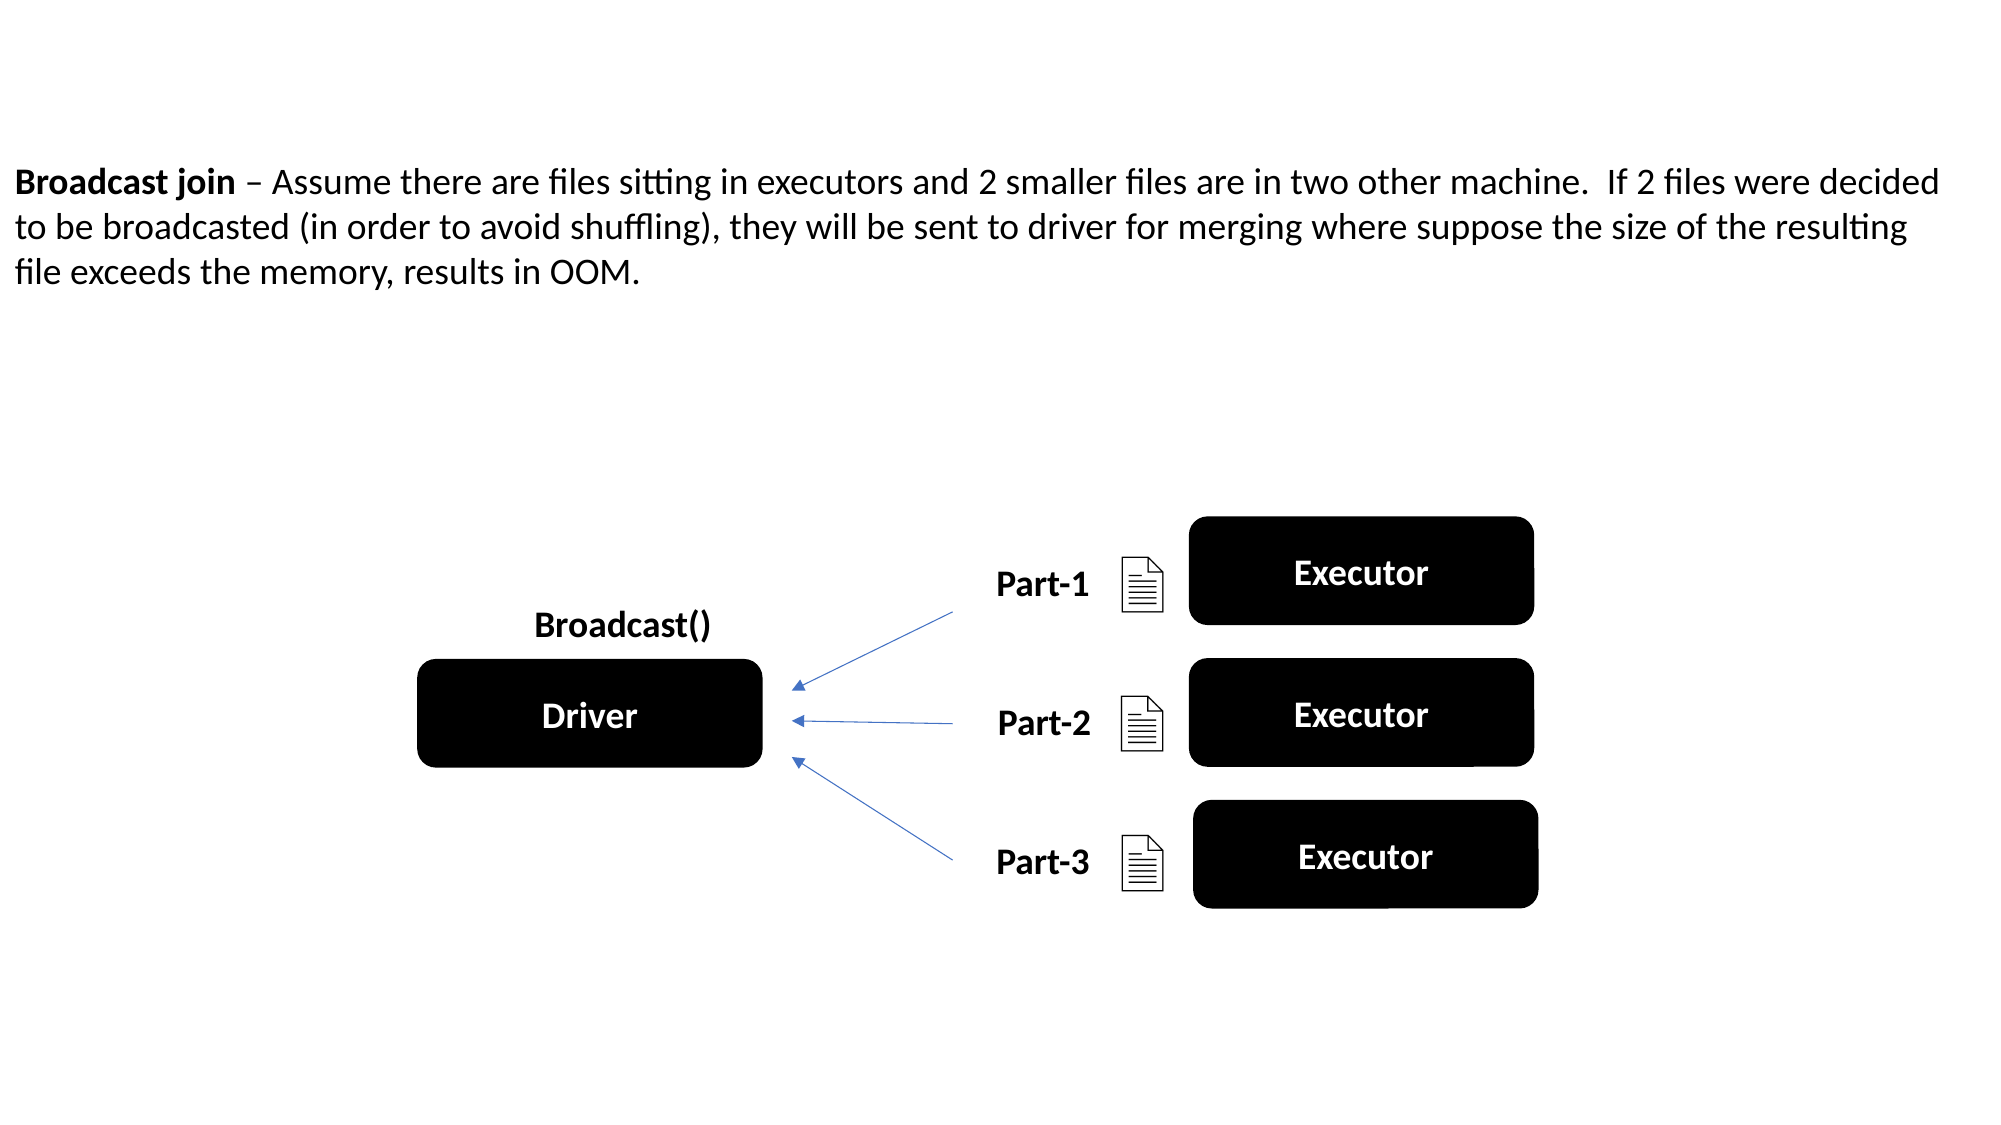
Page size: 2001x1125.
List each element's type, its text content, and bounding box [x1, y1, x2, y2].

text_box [418, 517, 1538, 908]
text_box Broadcast join – Assume there are files sitting in executors and 2 smaller files are in two other machine. If 2 files were decided to be broadcasted (in order to avoid shuffling), they will be sent to driver for merging where suppose the size of the resulting file exceeds the memory, results in OOM. [0, 104, 1963, 300]
